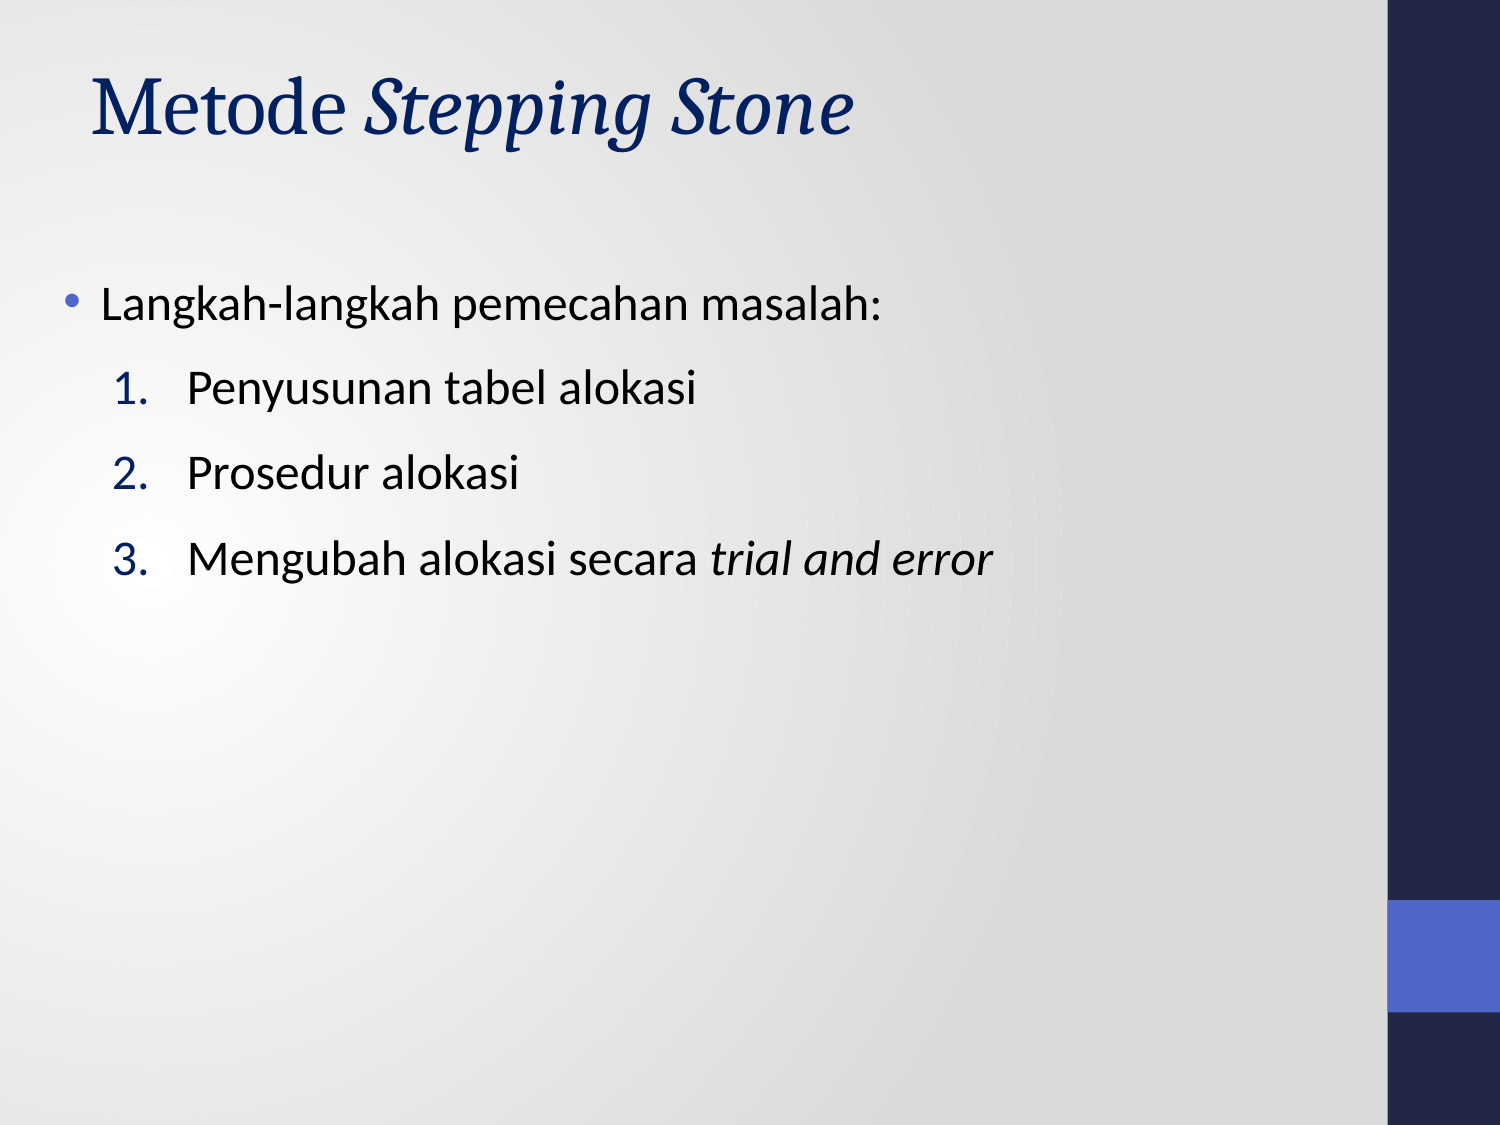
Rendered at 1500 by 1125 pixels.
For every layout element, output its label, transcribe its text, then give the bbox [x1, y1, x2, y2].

title Metode Stepping Stone [75, 7, 1325, 195]
list Langkah-langkah pemecahan masalah: Penyusunan tabel alokasi Prosedur alokasi Mengubah alokasi secara trial and error [29, 262, 1325, 1050]
